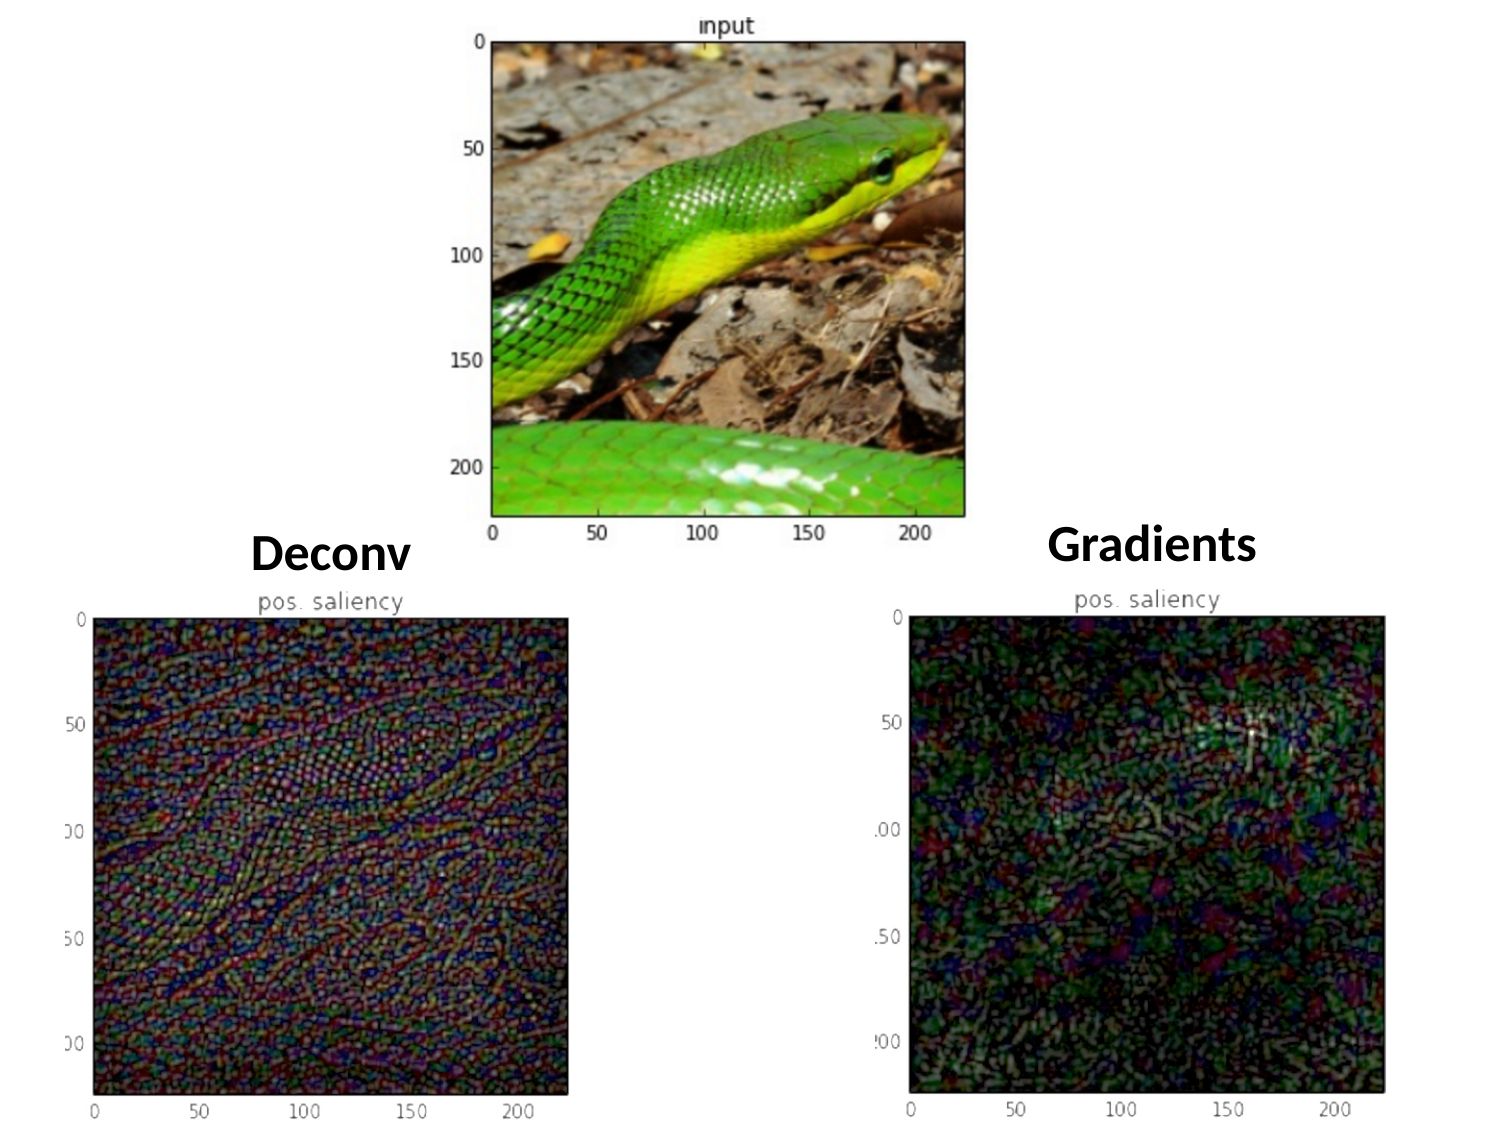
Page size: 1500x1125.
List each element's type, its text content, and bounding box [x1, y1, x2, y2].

picture [448, 17, 973, 548]
text_box Gradients [1032, 502, 1273, 580]
picture [875, 587, 1397, 1125]
text_box Deconv [236, 510, 427, 583]
picture [64, 585, 576, 1125]
